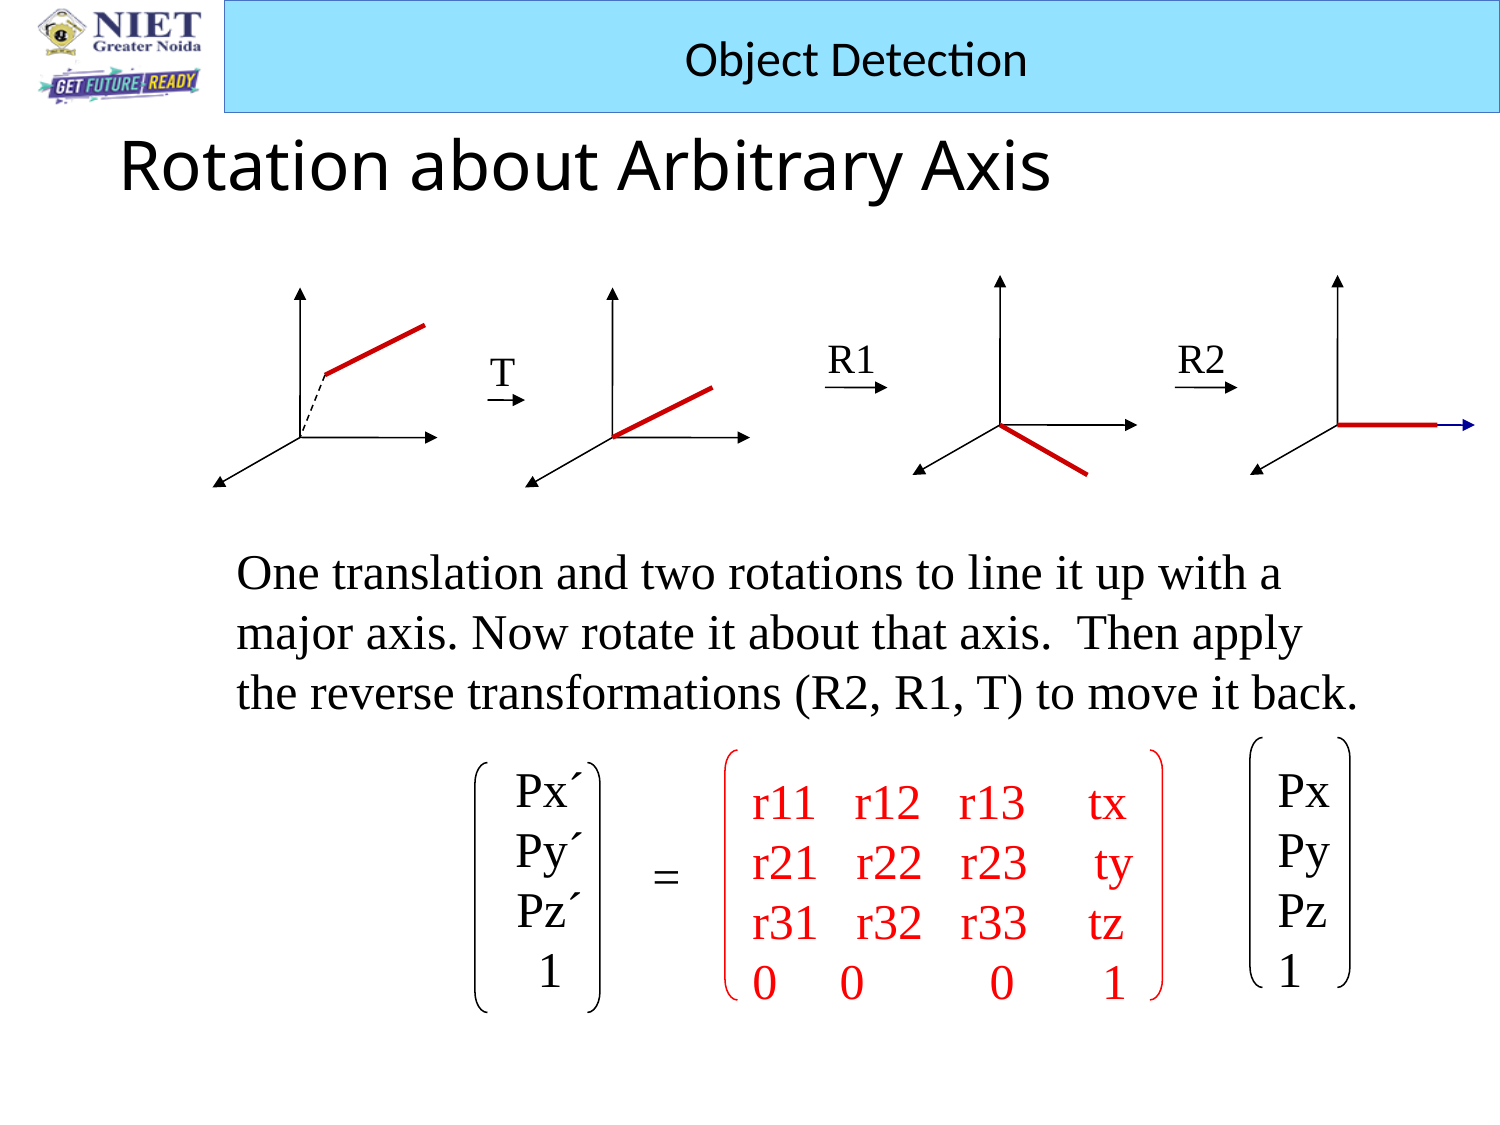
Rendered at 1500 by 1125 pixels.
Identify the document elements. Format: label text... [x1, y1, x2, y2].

text_box r11 r12 r13 tx r21 r22 r23 ty r31 r32 r33 tz 0 0 0 1 [737, 762, 1149, 1018]
text_box Px´ Py´ Pz´ 1 [500, 749, 600, 1005]
text_box [912, 424, 1001, 475]
picture [0, 0, 238, 113]
text_box [824, 381, 888, 394]
text_box Px Py Pz 1 [1262, 749, 1346, 1005]
text_box [1249, 737, 1263, 988]
text_box [1174, 381, 1238, 394]
text_box [587, 762, 600, 1013]
text_box [301, 431, 438, 444]
text_box [1149, 750, 1163, 1000]
text_box [1331, 274, 1344, 424]
text_box [1338, 418, 1475, 432]
text_box One translation and two rotations to line it up with a major axis. Now rotate it about that axis. Then apply the reverse transformations (R2, R1, T) to move it back. [221, 531, 1375, 727]
text_box [614, 431, 751, 444]
text_box = [637, 837, 696, 913]
text_box [1249, 425, 1338, 475]
title Rotation about Arbitrary Axis [103, 113, 1397, 278]
text_box Object Detection [238, 0, 1500, 113]
text_box [1001, 418, 1138, 432]
text_box [525, 437, 612, 488]
text_box [474, 762, 488, 1013]
text_box R2 [1162, 324, 1242, 390]
text_box T [475, 337, 531, 403]
text_box [993, 274, 1007, 424]
text_box [293, 287, 307, 437]
text_box [606, 287, 619, 437]
text_box R1 [812, 324, 892, 390]
text_box [1337, 737, 1350, 988]
text_box [724, 750, 738, 1000]
text_box [212, 437, 300, 488]
text_box [487, 393, 526, 407]
